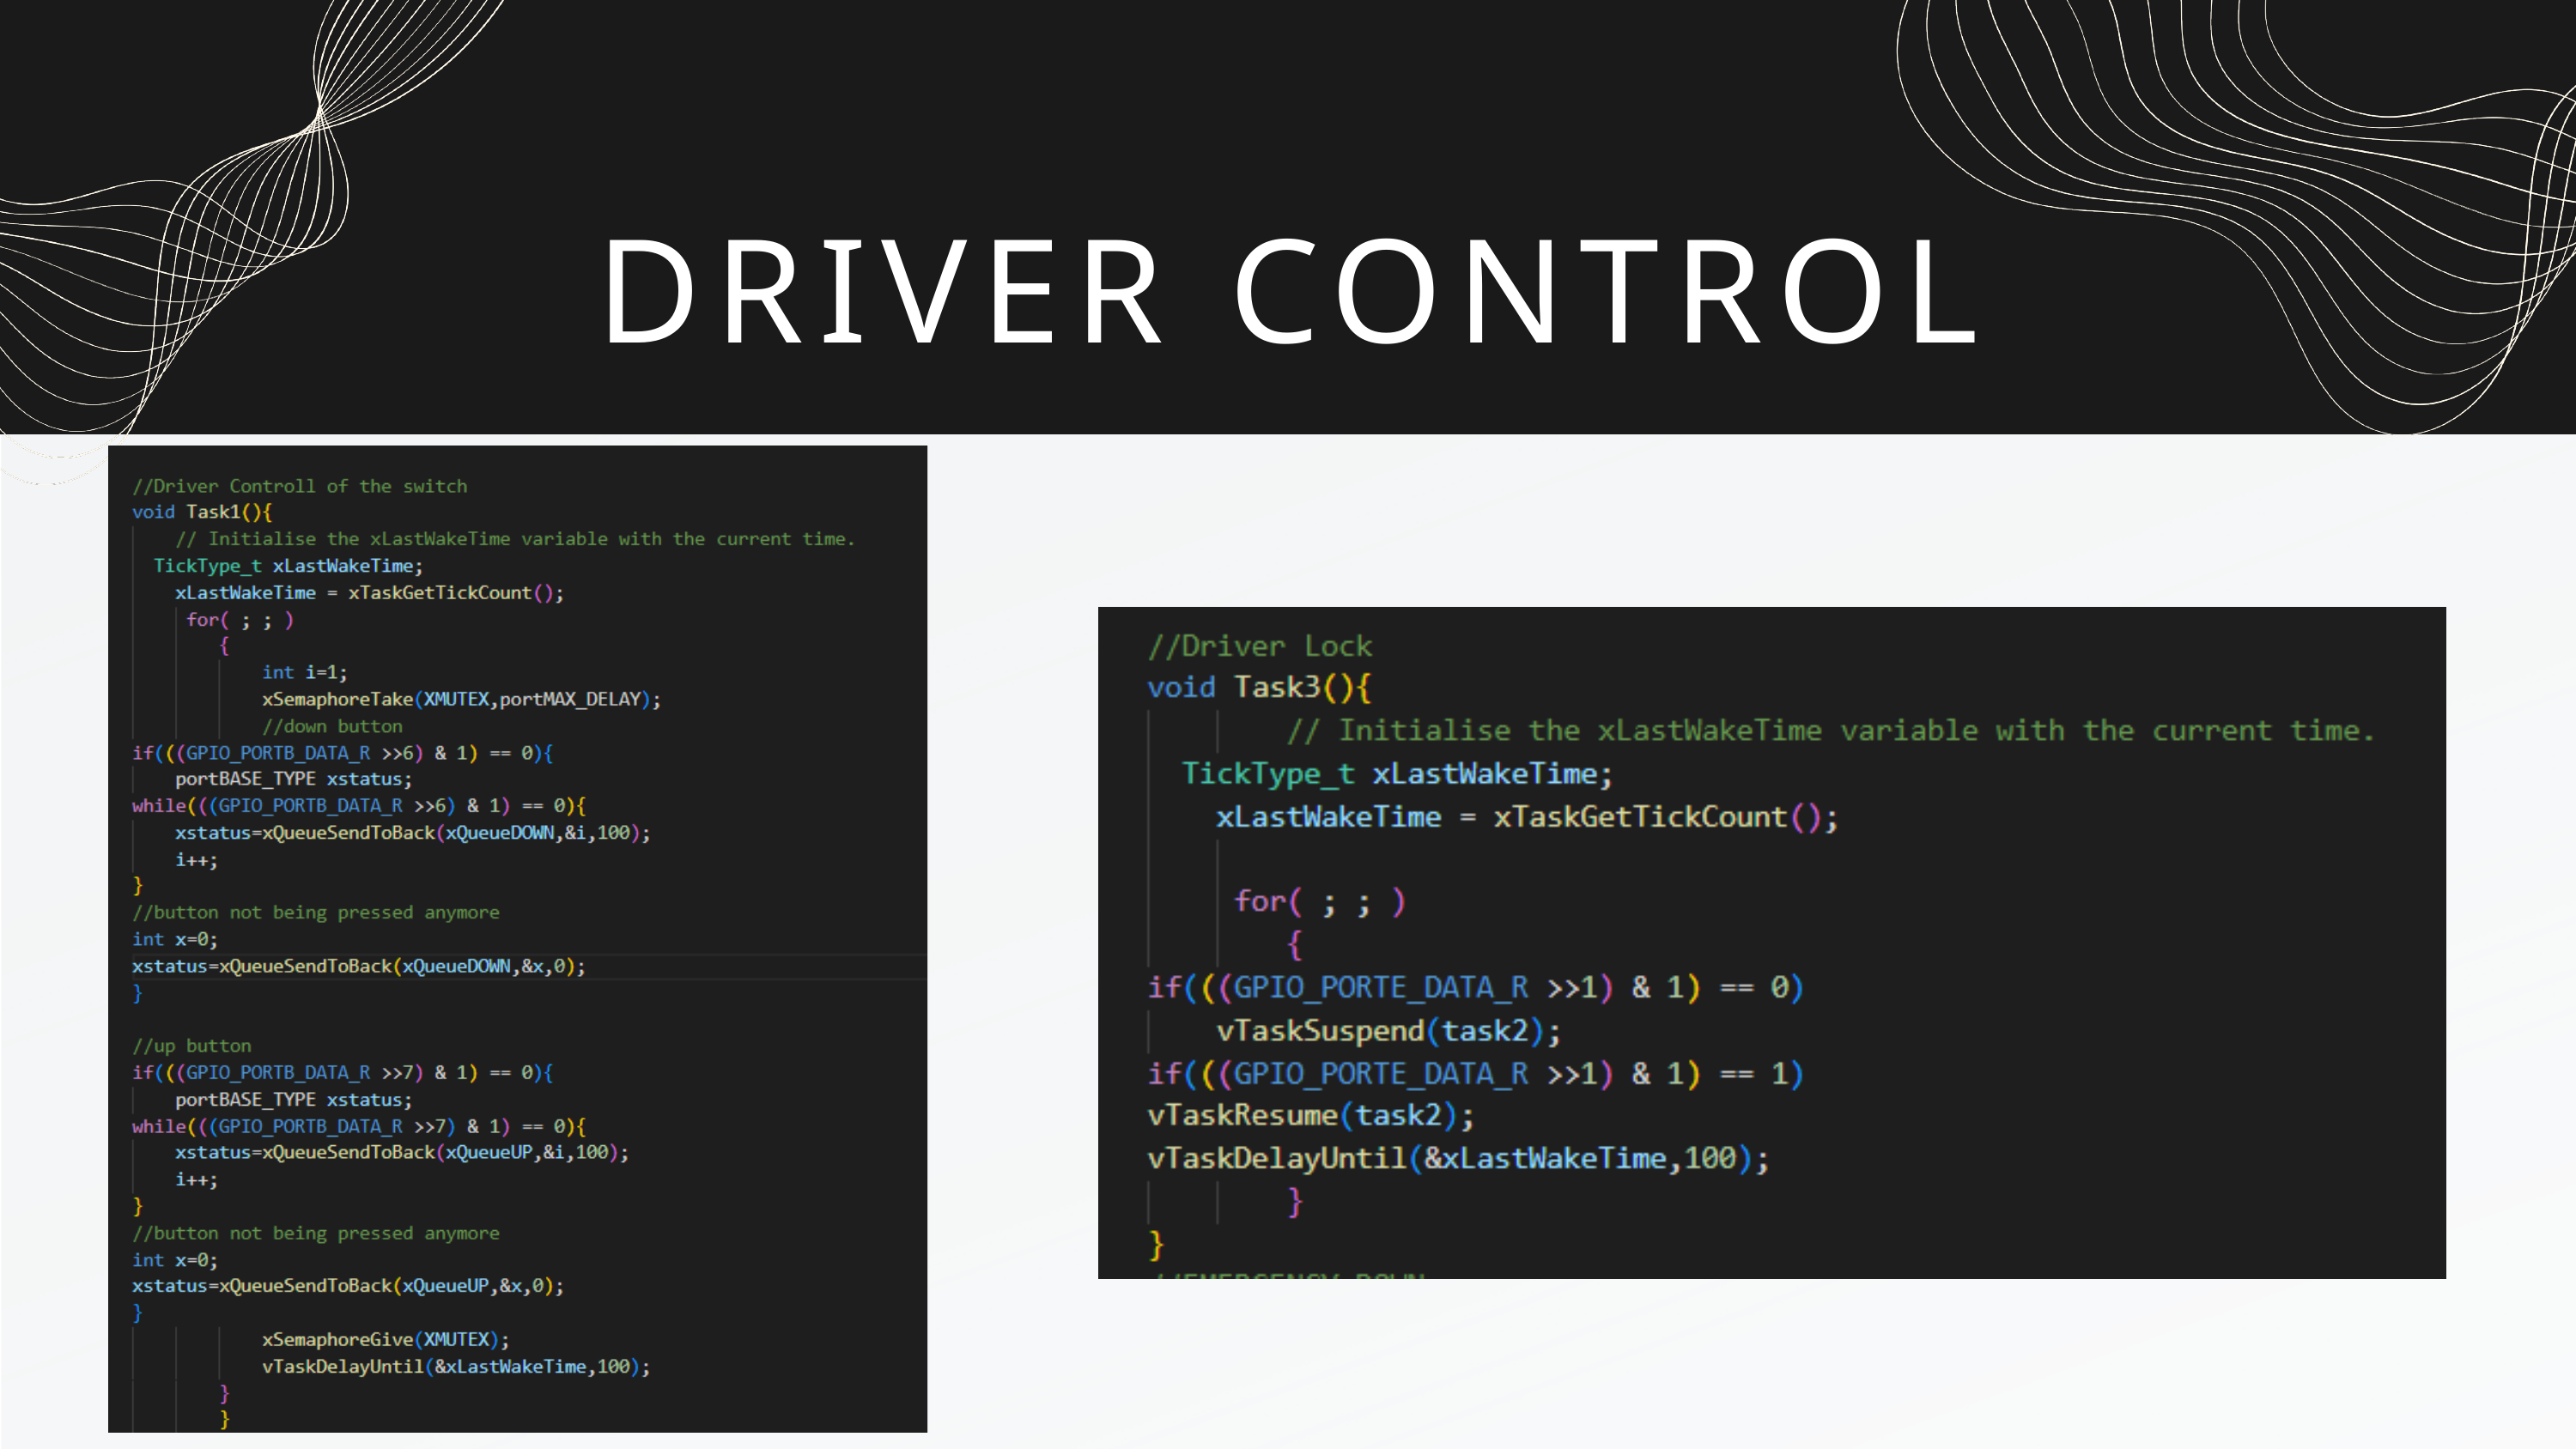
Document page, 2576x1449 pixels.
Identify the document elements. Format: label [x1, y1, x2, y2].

picture [0, 0, 2576, 1449]
text_box [548, 0, 1891, 435]
